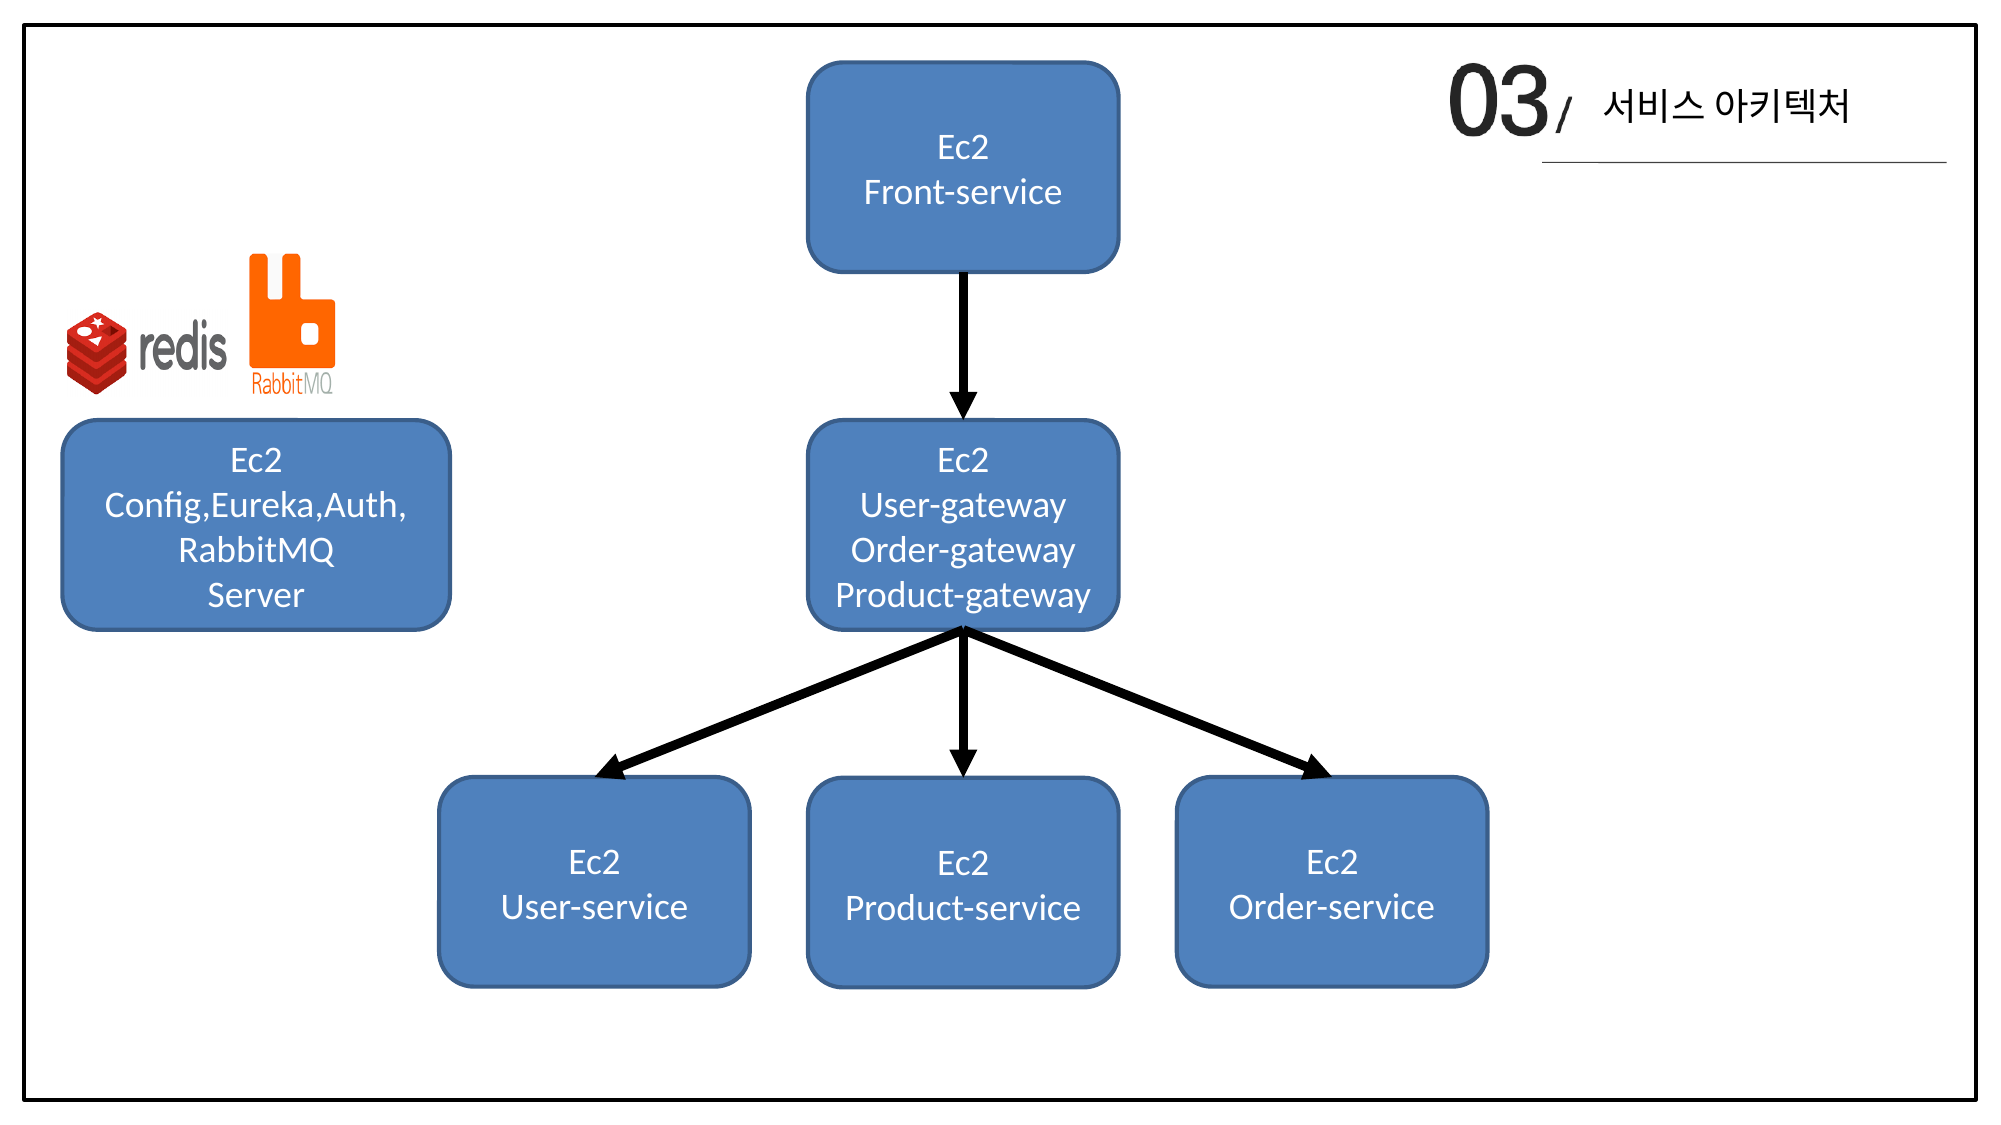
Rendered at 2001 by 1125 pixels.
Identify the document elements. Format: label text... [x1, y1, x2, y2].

text_box [1488, 62, 1573, 137]
text_box 서비스 아키텍처 [1594, 75, 1894, 136]
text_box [62, 62, 1488, 988]
